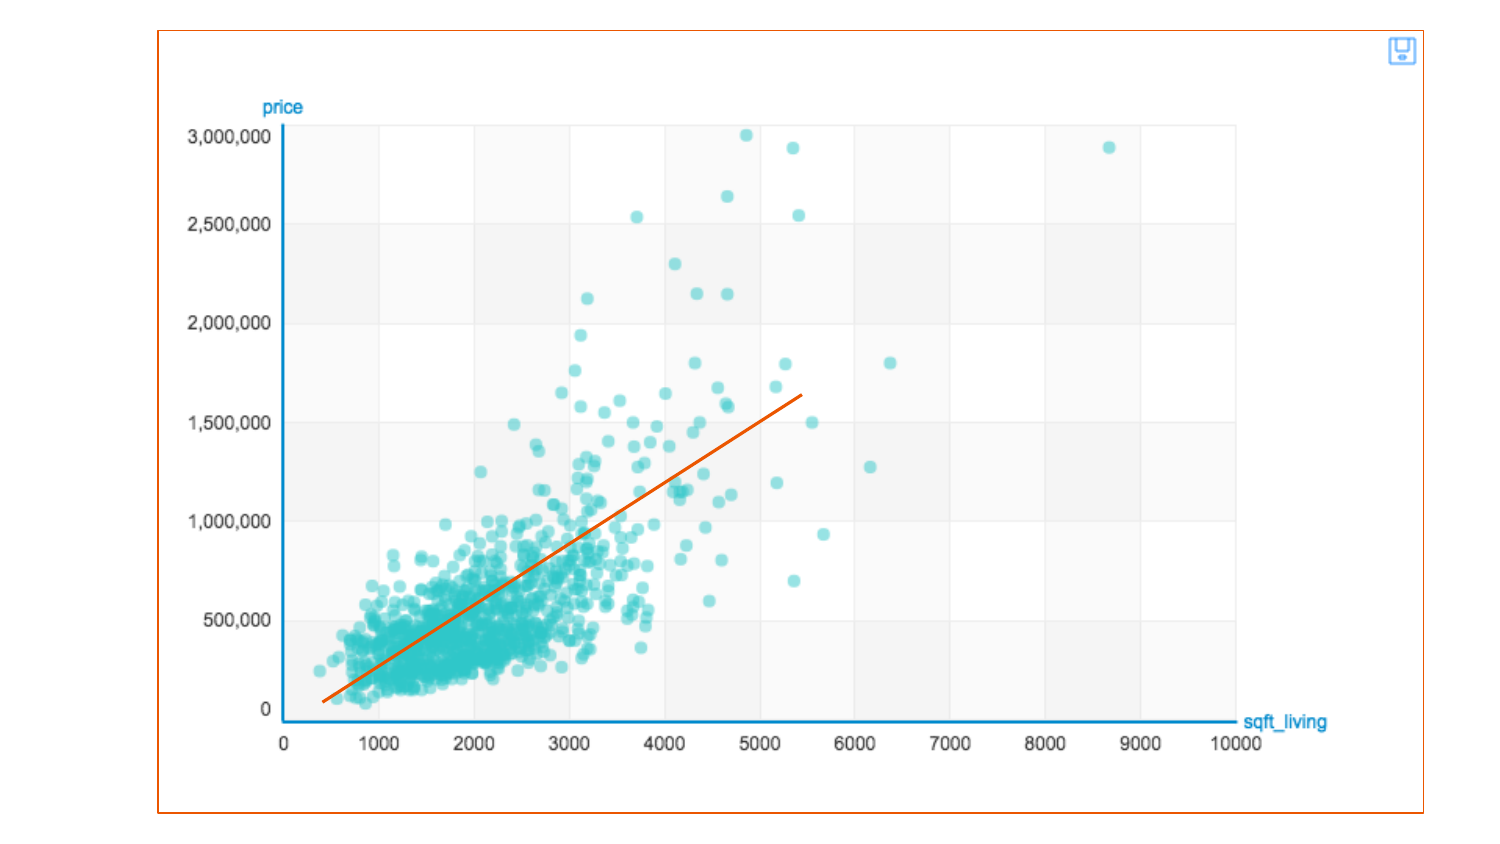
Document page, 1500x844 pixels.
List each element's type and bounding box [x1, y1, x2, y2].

text_box [322, 394, 803, 703]
picture [158, 30, 1423, 813]
